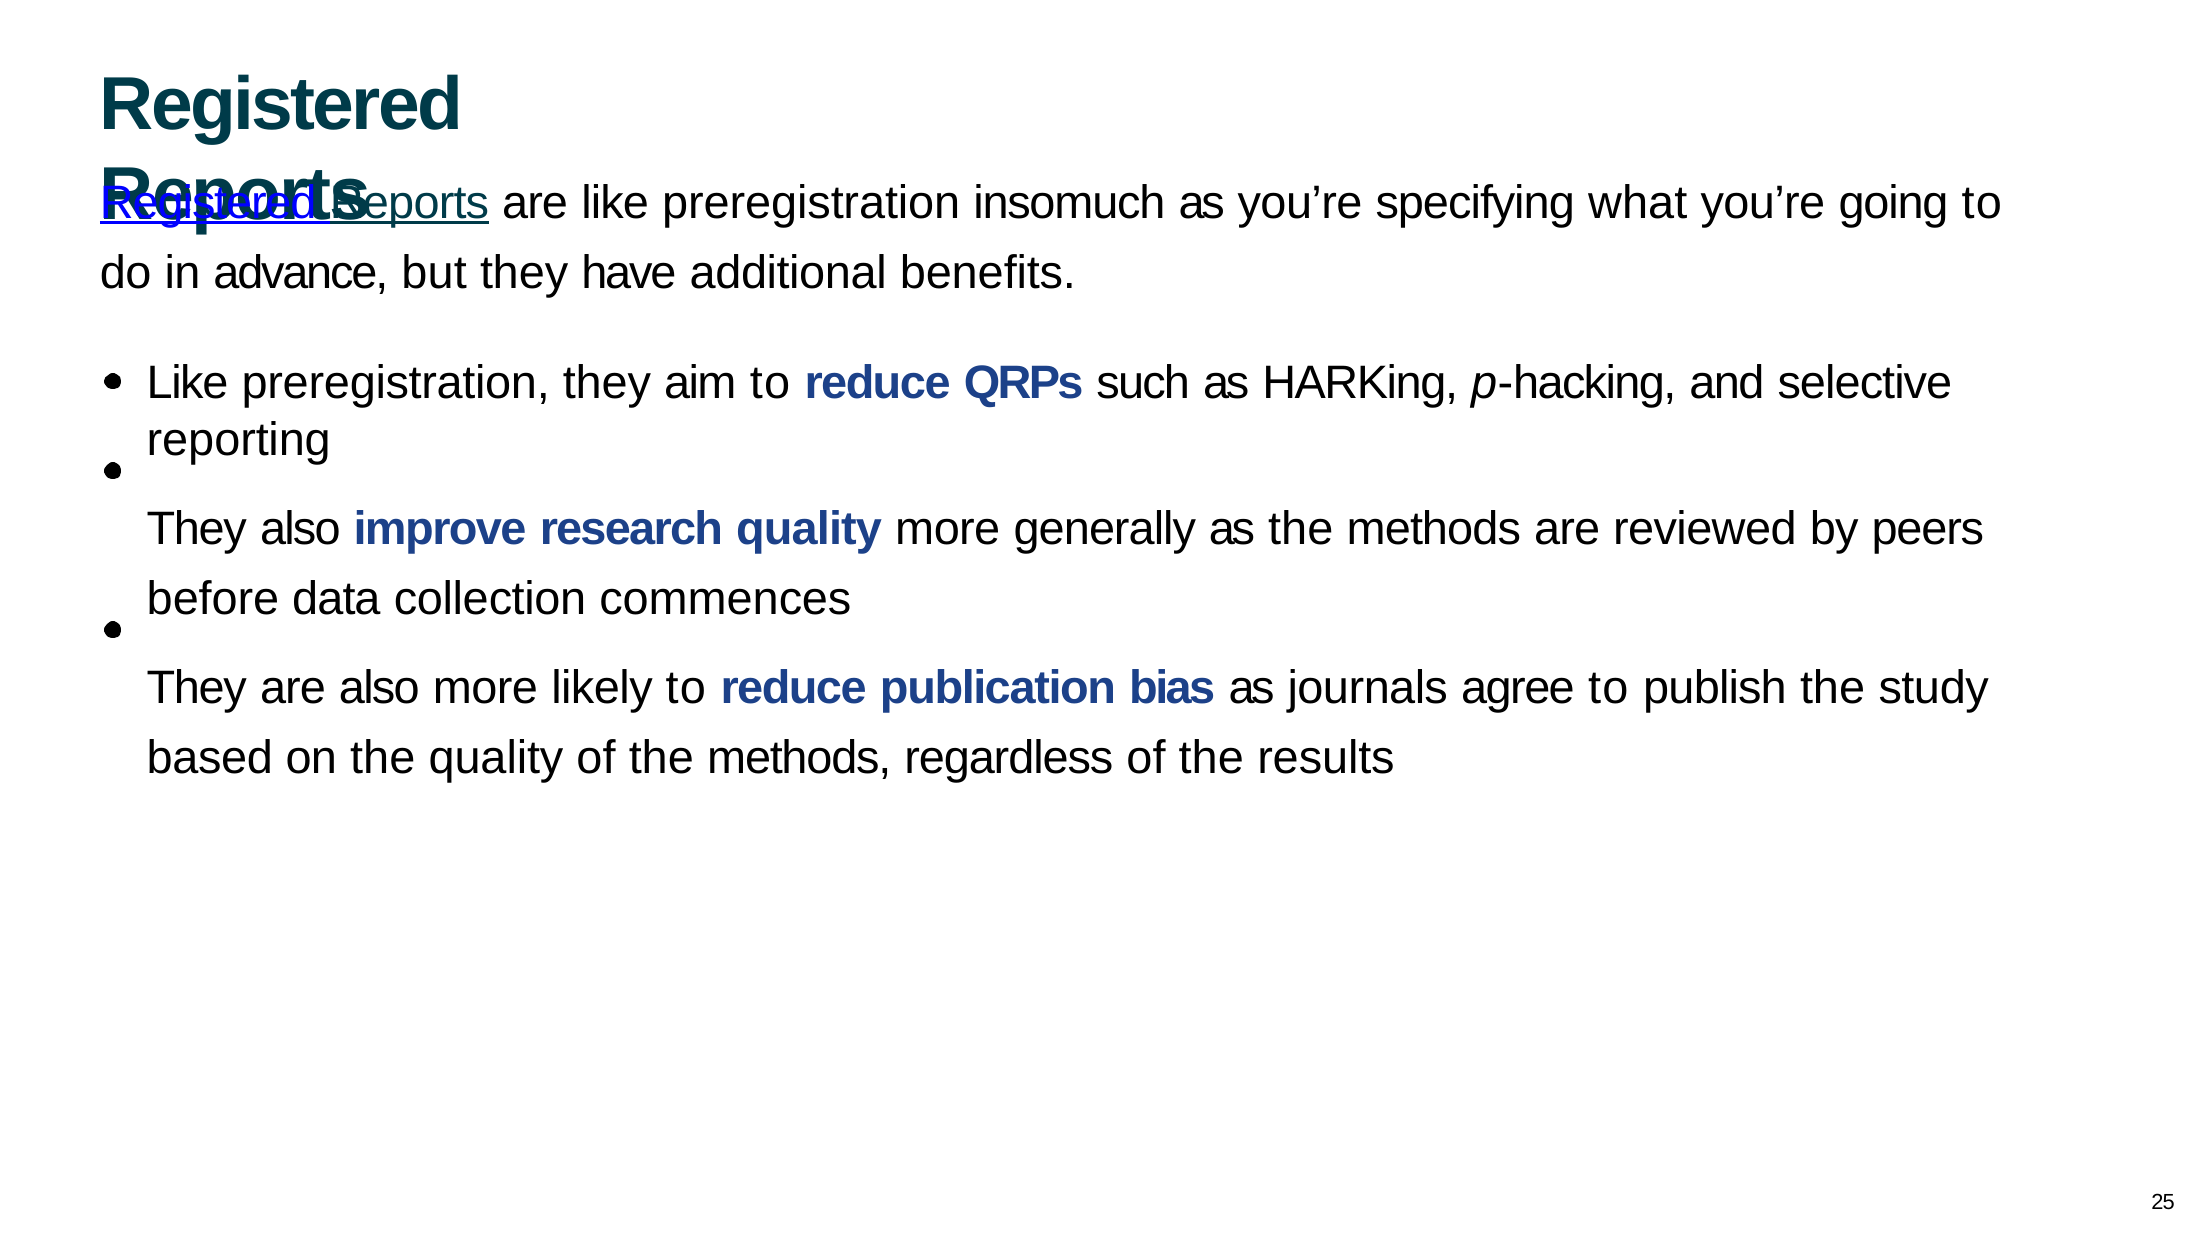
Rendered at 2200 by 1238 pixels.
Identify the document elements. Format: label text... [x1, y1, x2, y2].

picture [104, 373, 121, 390]
title Registered Reports [97, 52, 747, 155]
picture [104, 621, 121, 638]
picture [104, 462, 121, 479]
text_box Registered Reports are like preregistration insomuch as you’re specifying what you’re going to do in advance, but they have additional benefits. Like preregistration, they aim to reduce QRPs such as HARKing, p-hacking, and selective reporting They also improve research quality more generally as the methods are reviewed by peers before data collection commences They are also more likely to reduce publication bias as journals agree to publish the study based on the quality of the methods, regardless of the results [97, 155, 2091, 784]
slide_number 10 [2144, 1185, 2185, 1238]
